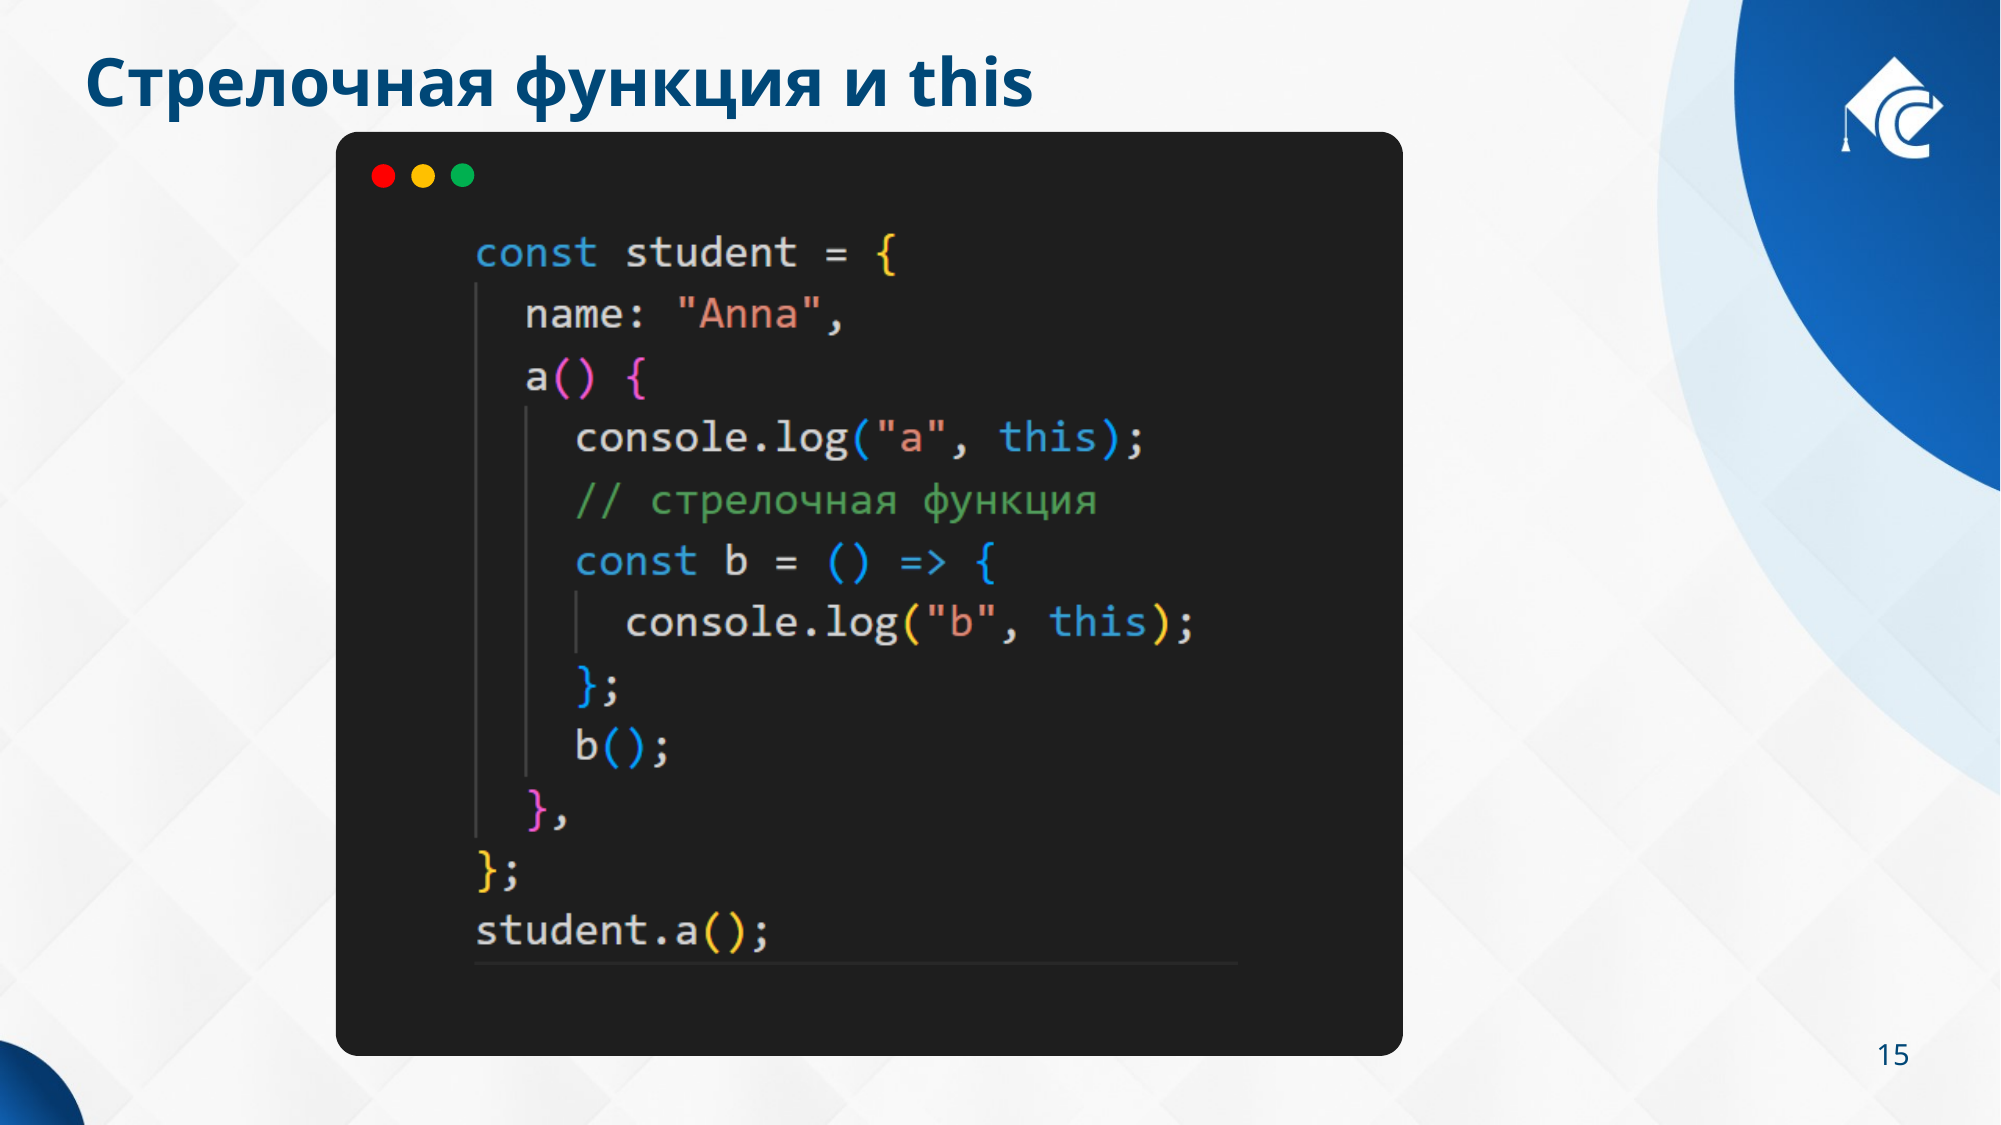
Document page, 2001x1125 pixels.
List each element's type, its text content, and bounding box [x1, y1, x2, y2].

text_box [410, 163, 436, 189]
text_box [449, 162, 476, 189]
text_box [334, 130, 1405, 1057]
text_box [370, 163, 397, 189]
slide_number 15 [1806, 1026, 1925, 1086]
picture [0, 0, 2001, 1125]
title Стрелочная функция и this [70, 34, 1704, 137]
